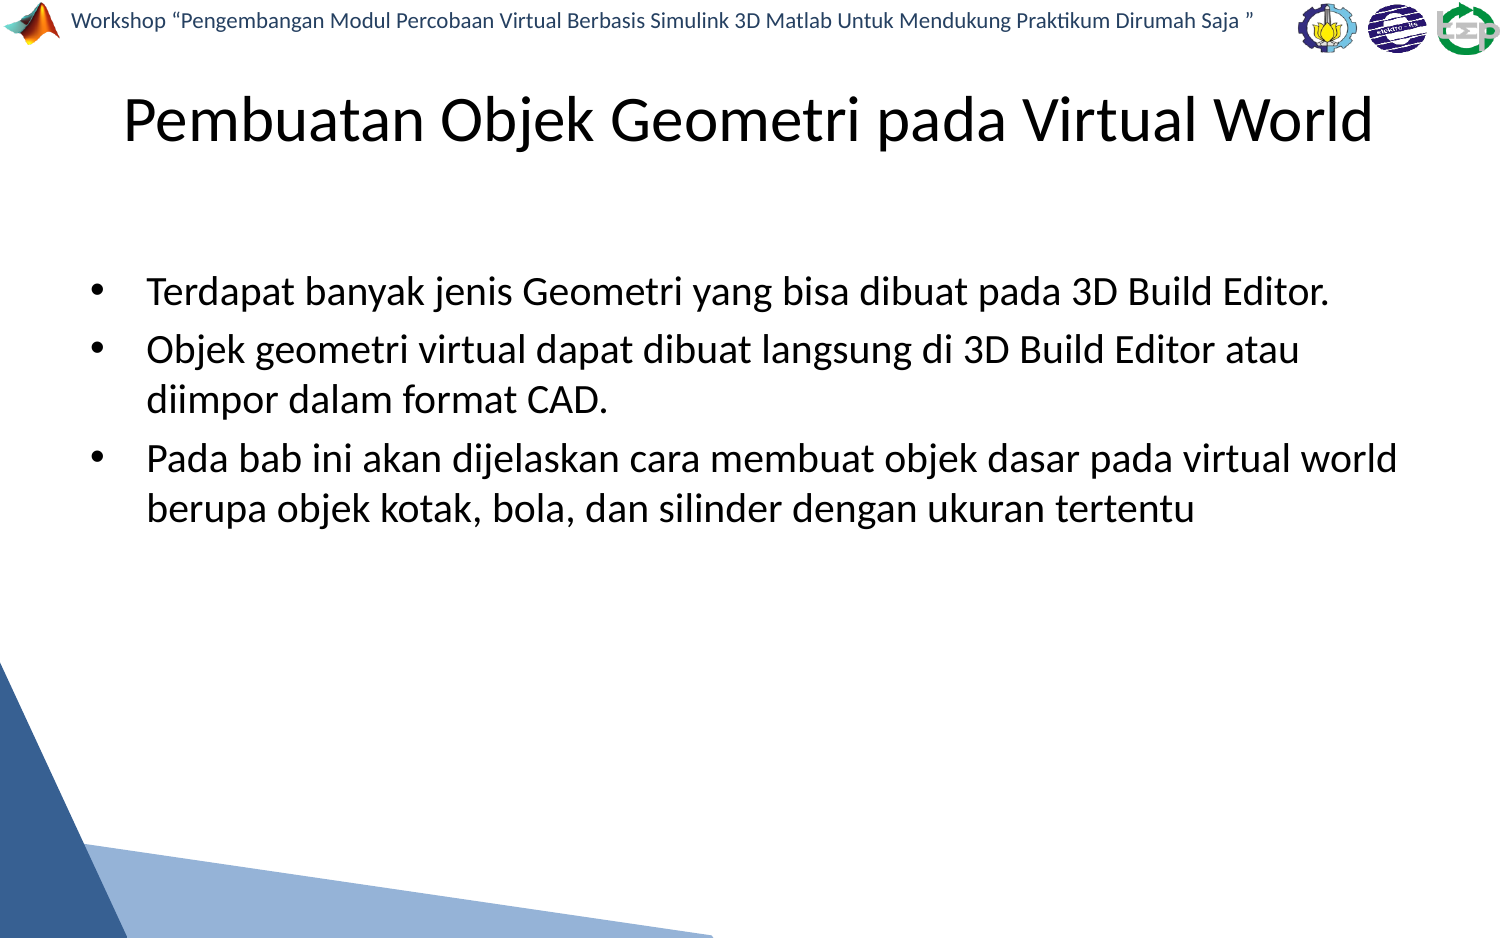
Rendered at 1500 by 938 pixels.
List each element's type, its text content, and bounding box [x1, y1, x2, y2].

list Terdapat banyak jenis Geometri yang bisa dibuat pada 3D Build Editor. Objek geometri virtual dapat dibuat langsung di 3D Build Editor atau diimpor dalam format CAD. Pada bab ini akan dijelaskan cara membuat objek dasar pada virtual world berupa objek kotak, bola, dan silinder dengan ukuran tertentu [75, 256, 1425, 582]
title Pembuatan Objek Geometri pada Virtual World [75, 37, 1425, 194]
picture [3, 2, 60, 45]
picture [1294, 0, 1360, 37]
picture [1365, 2, 1429, 54]
picture [1437, 2, 1500, 55]
